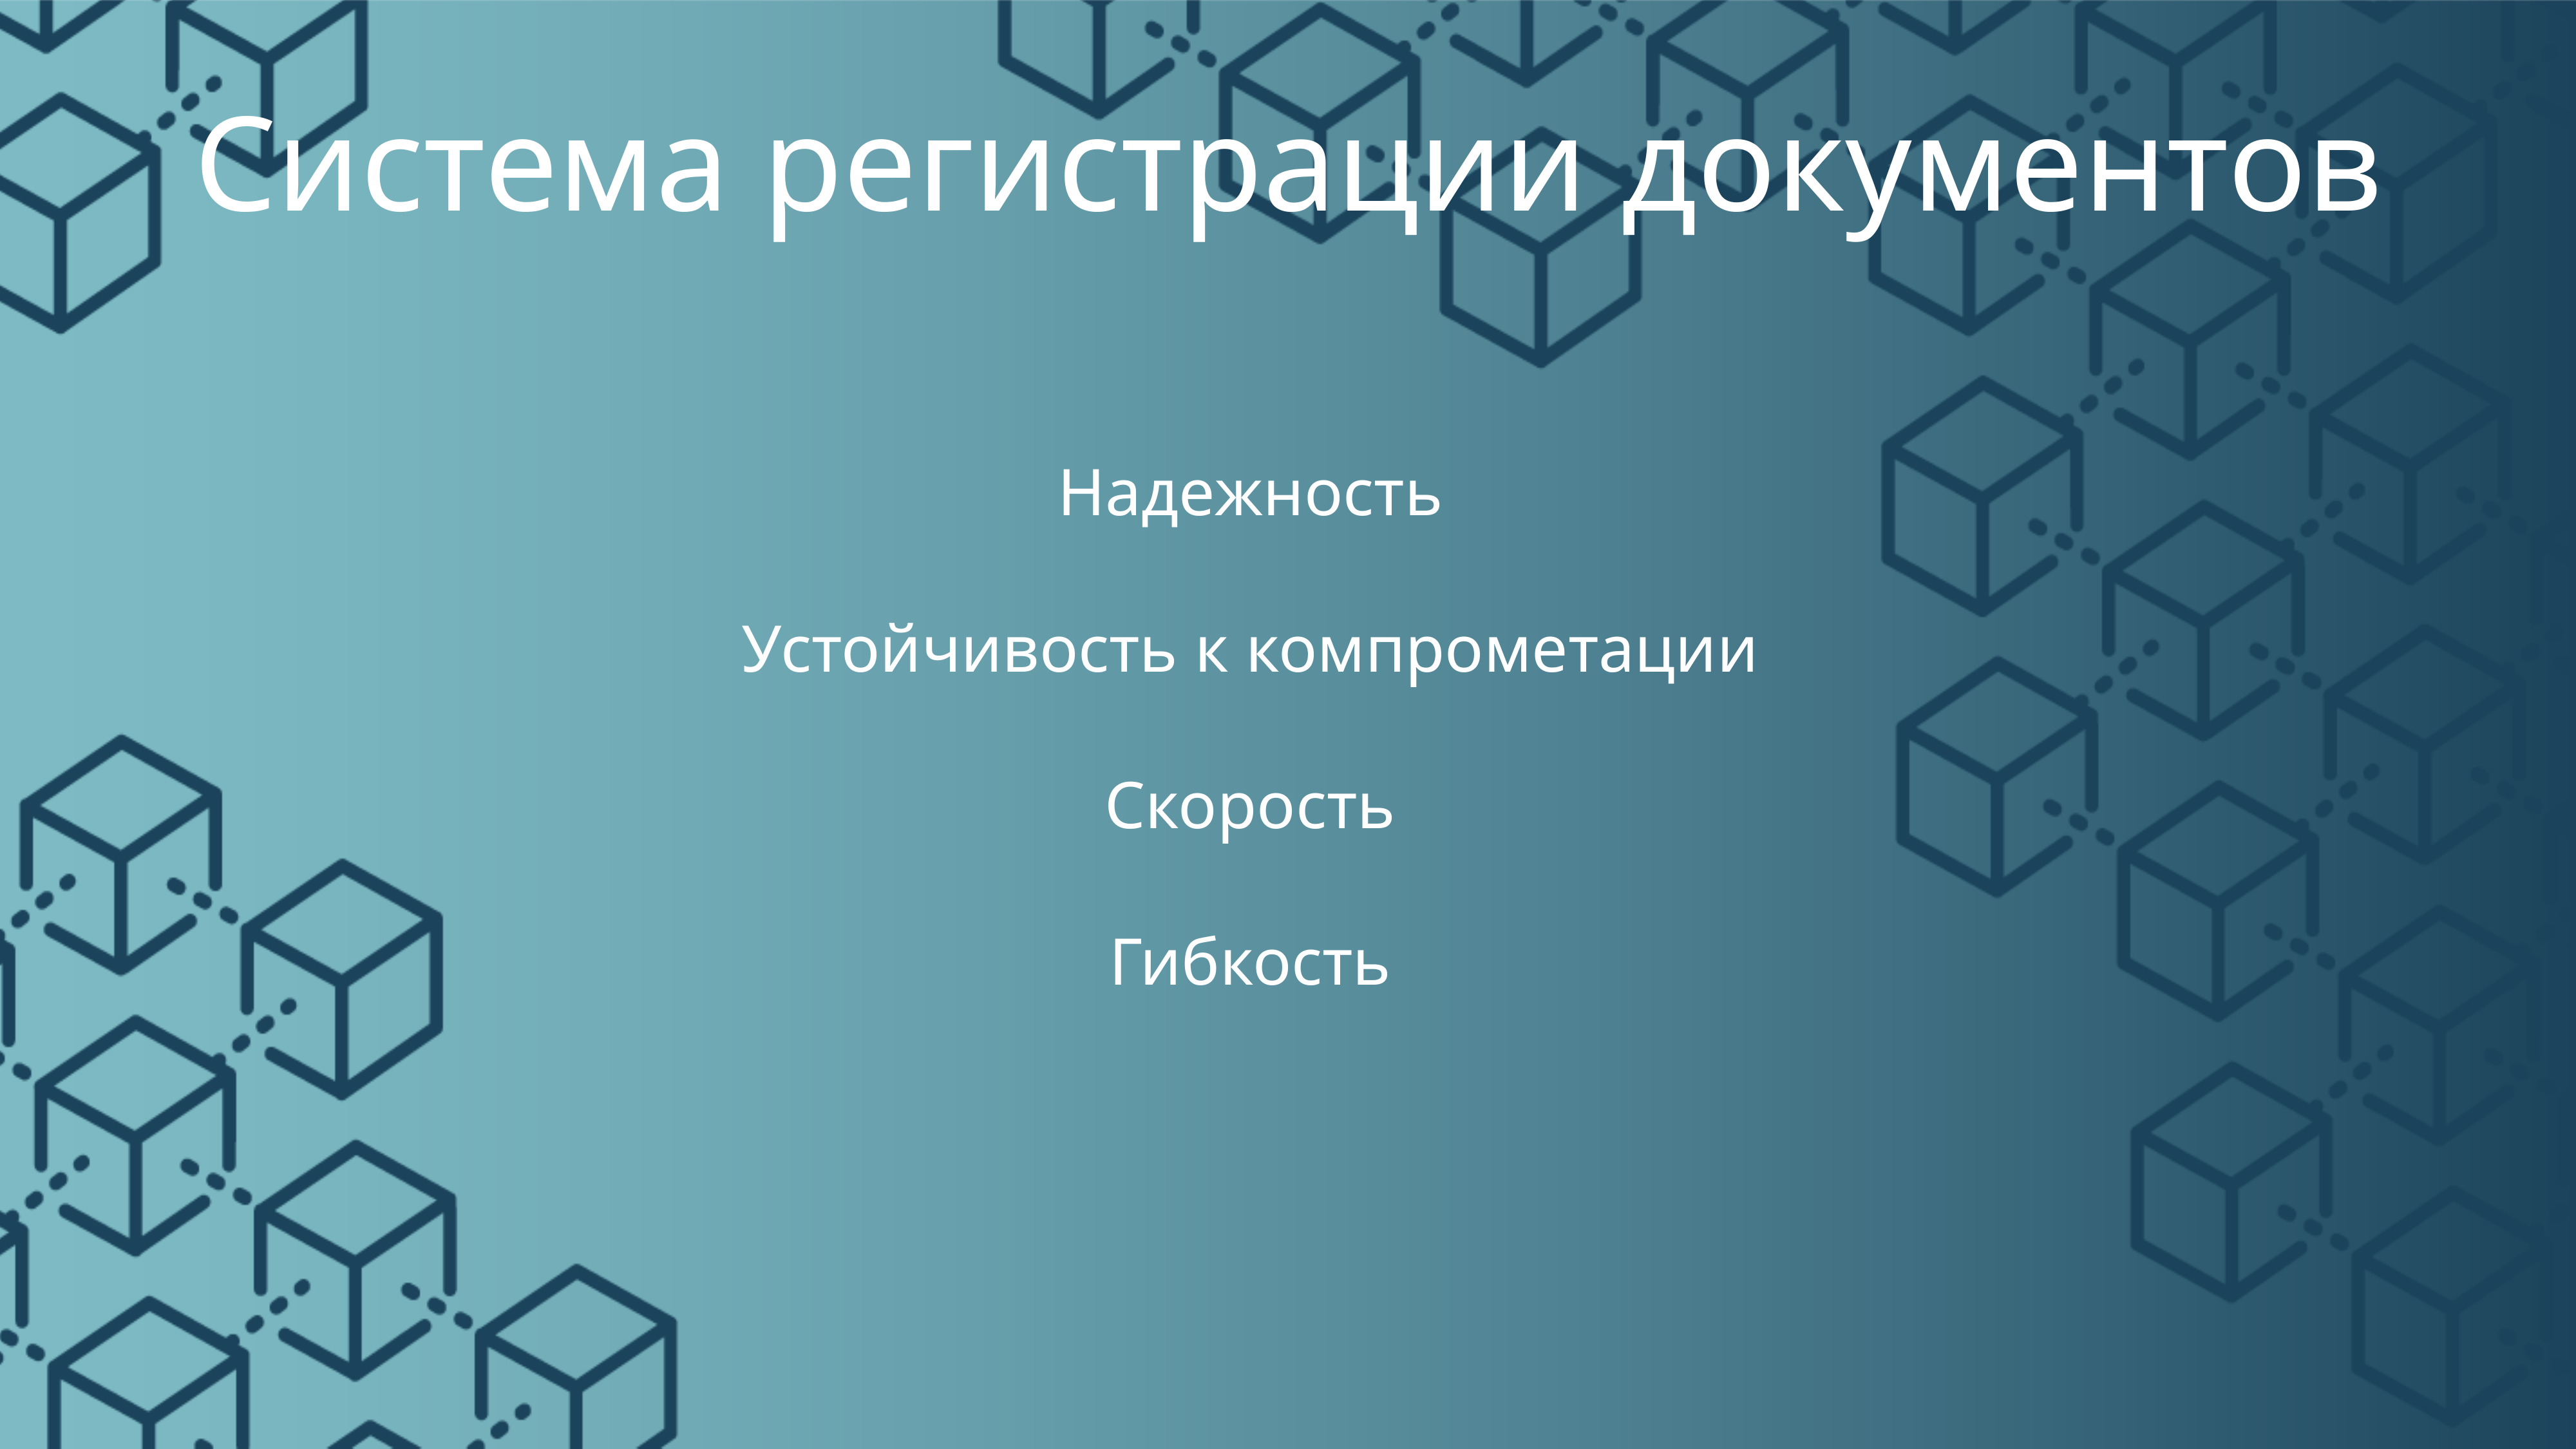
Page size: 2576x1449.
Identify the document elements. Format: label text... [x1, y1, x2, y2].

text_box Надежность Устойчивость к компрометации Скорость Гибкость [342, 446, 2159, 1003]
picture [0, 0, 2576, 1449]
title Система регистрации документов [178, 37, 2398, 279]
